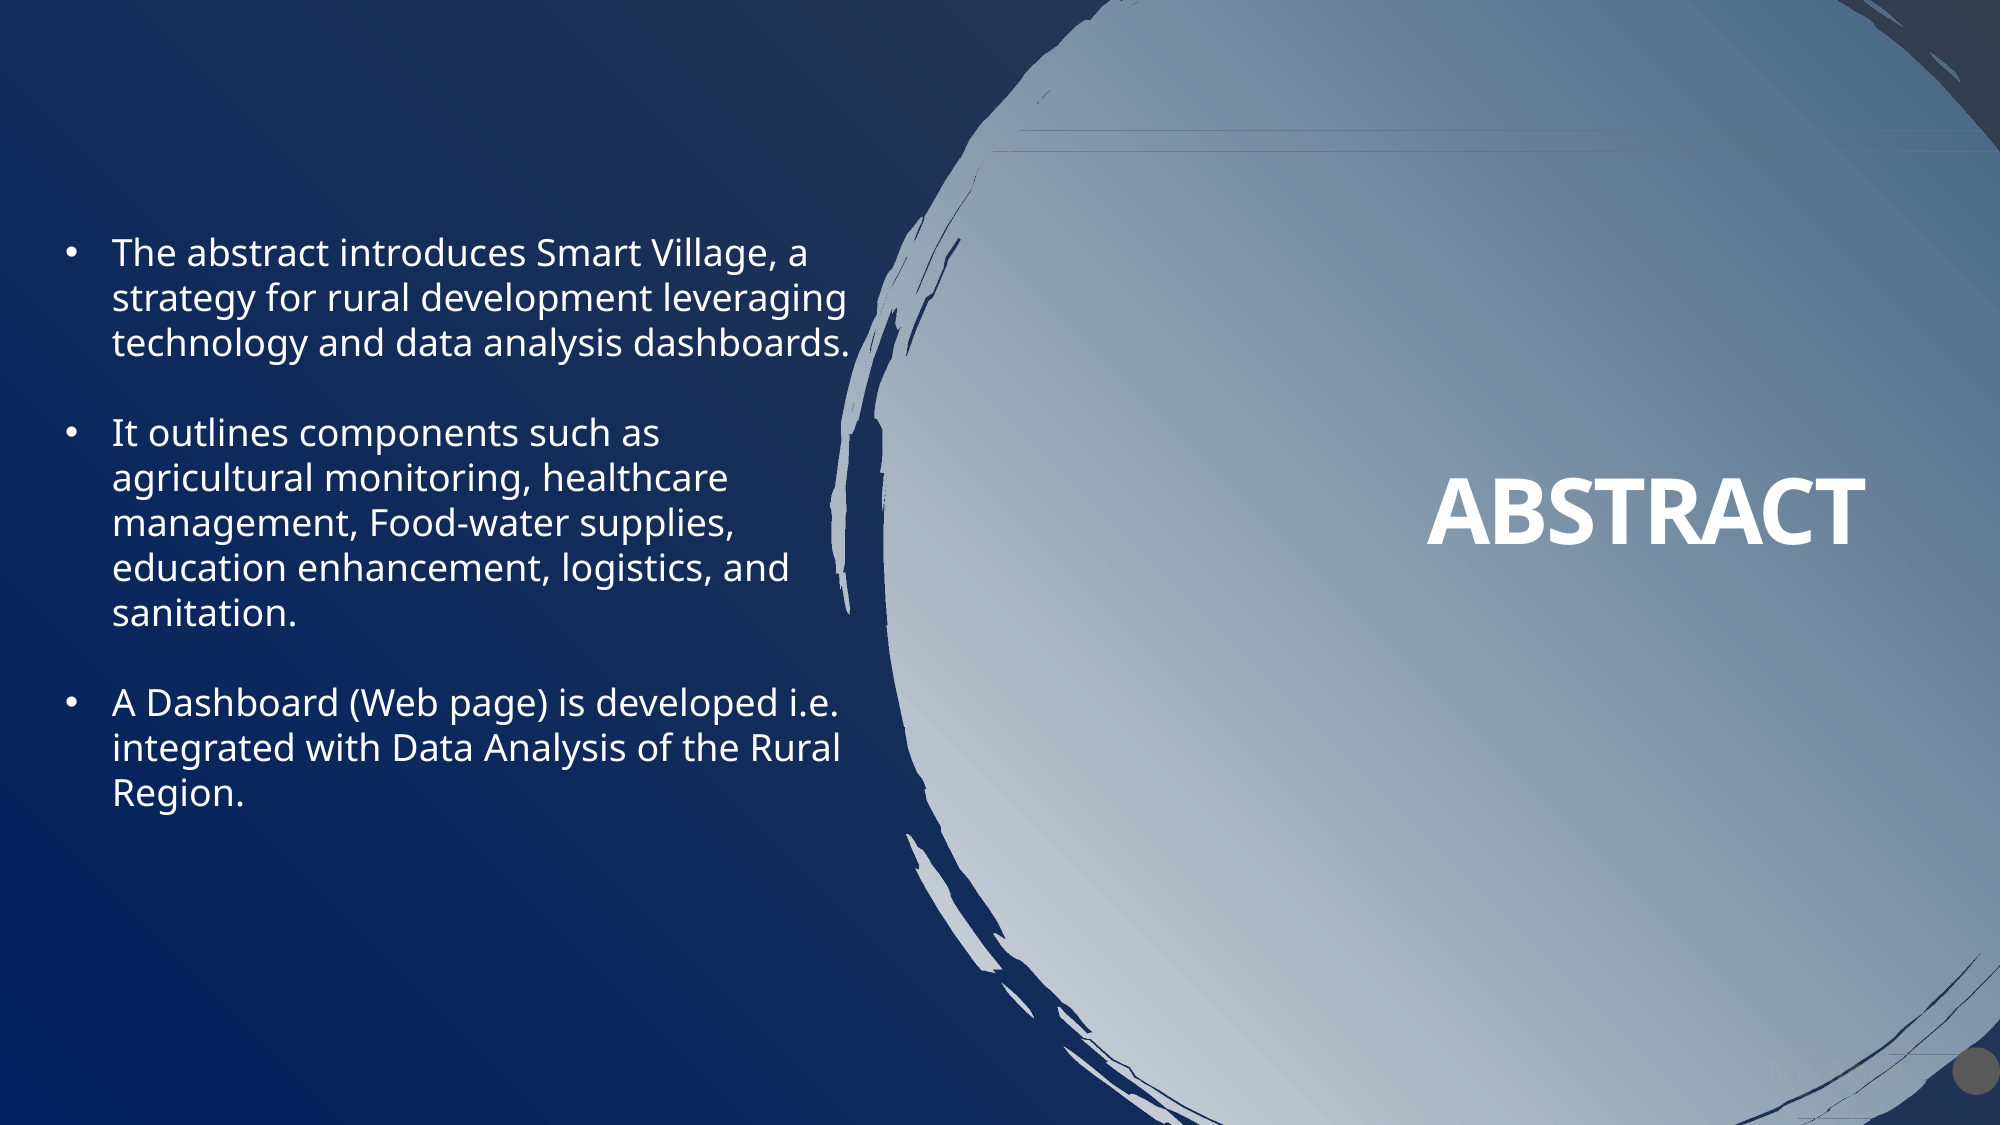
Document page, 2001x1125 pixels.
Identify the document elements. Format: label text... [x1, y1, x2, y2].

title Abstract [1194, 221, 1868, 563]
slide_number [1952, 1047, 2000, 1095]
text_box The abstract introduces Smart Village, a strategy for rural development leveraging technology and data analysis dashboards. It outlines components such as agricultural monitoring, healthcare management, Food-water supplies, education enhancement, logistics, and sanitation. A Dashboard (Web page) is developed i.e. integrated with Data Analysis of the Rural Region. [50, 221, 871, 867]
